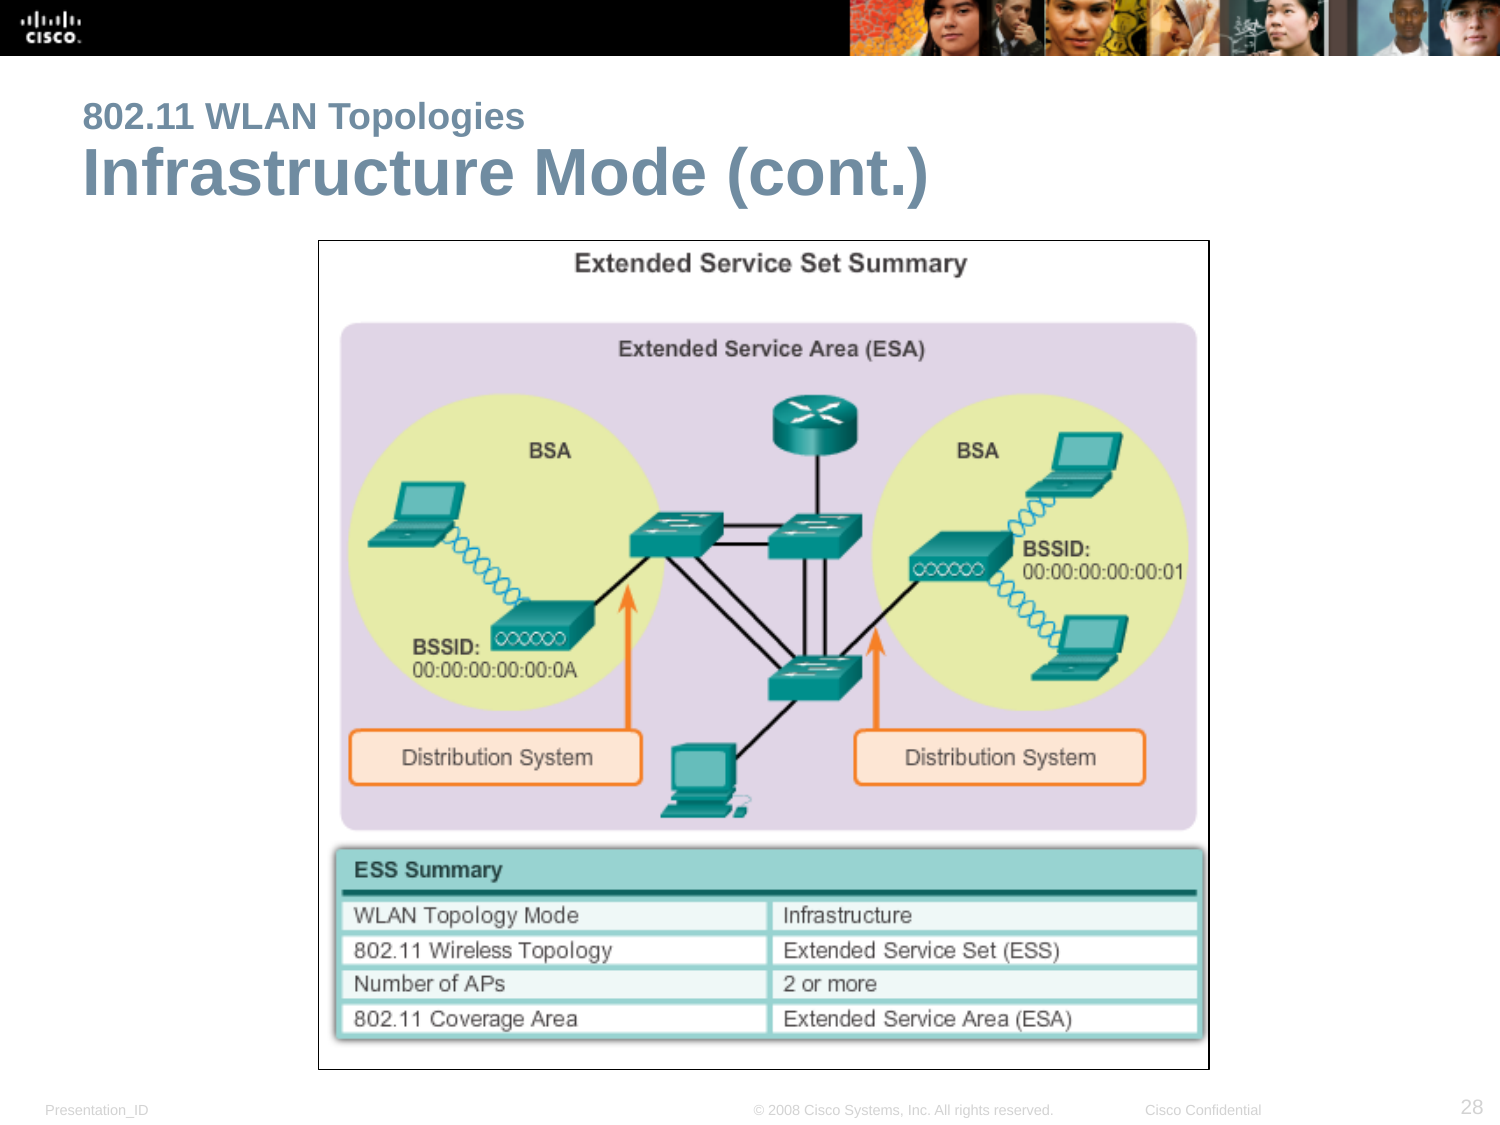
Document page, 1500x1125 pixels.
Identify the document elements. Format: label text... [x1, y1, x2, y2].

picture [318, 241, 1209, 1070]
picture [0, 0, 1500, 56]
title 802.11 WLAN Topologies Infrastructure Mode (cont.) [68, 73, 1500, 217]
